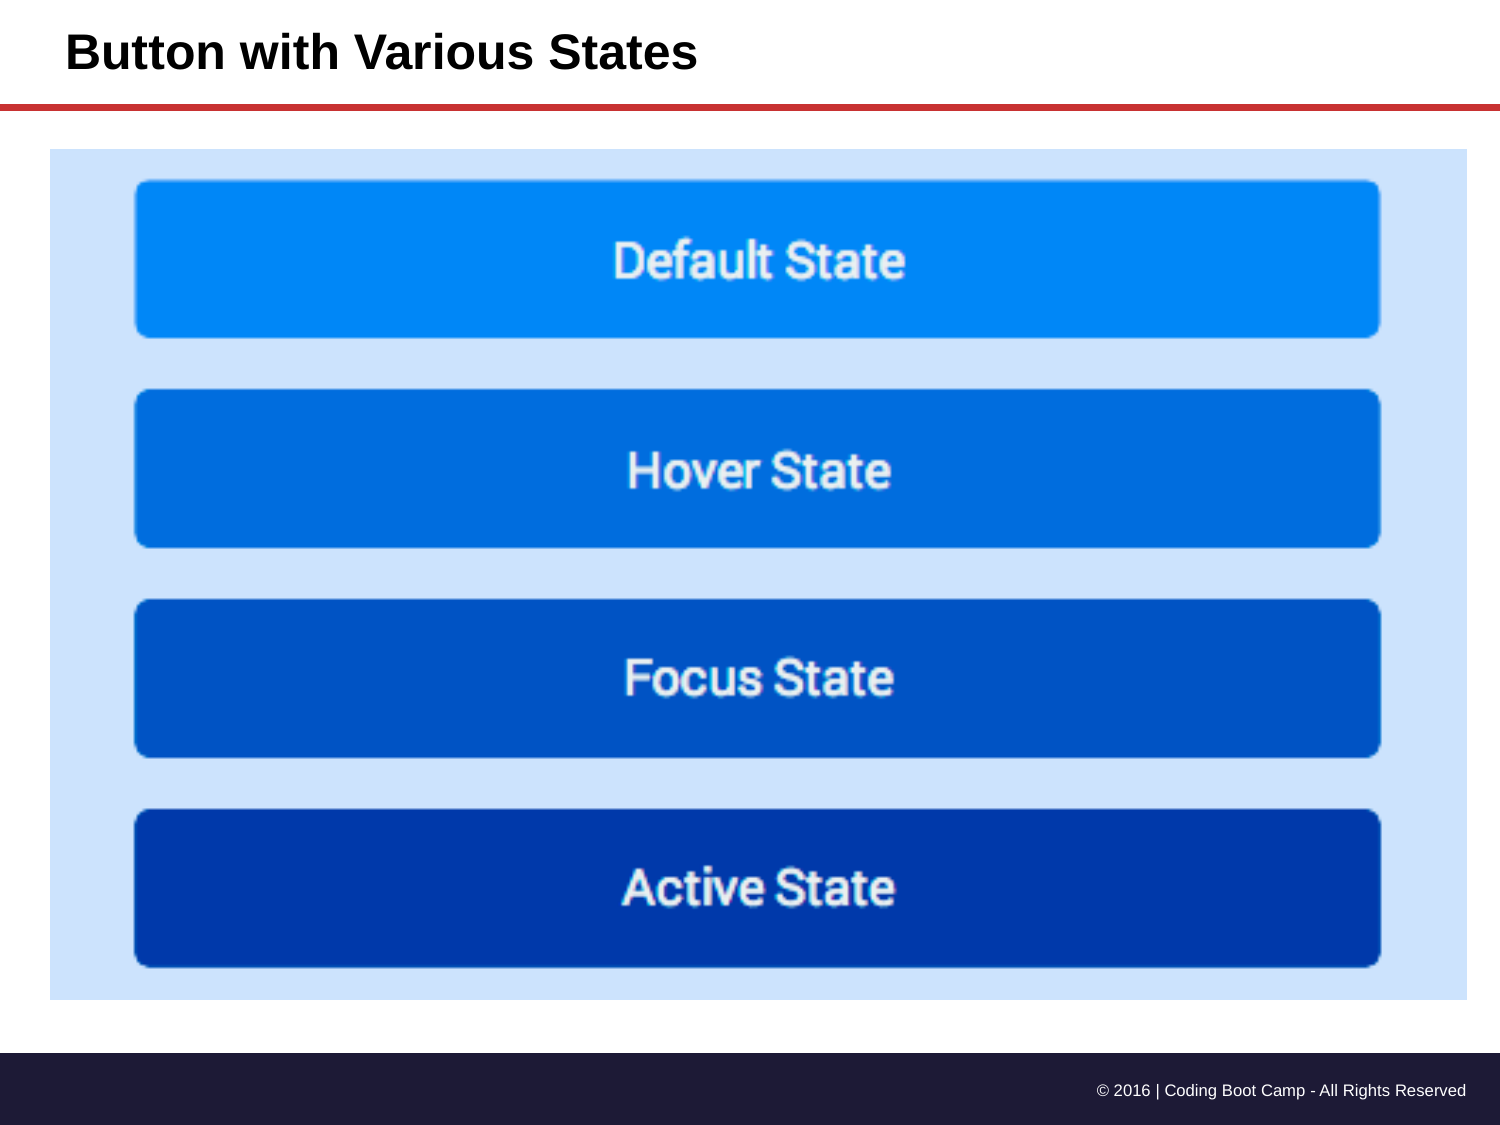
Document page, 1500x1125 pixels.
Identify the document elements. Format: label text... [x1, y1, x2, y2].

title Button with Various States [50, 0, 948, 108]
picture [49, 149, 1467, 1001]
